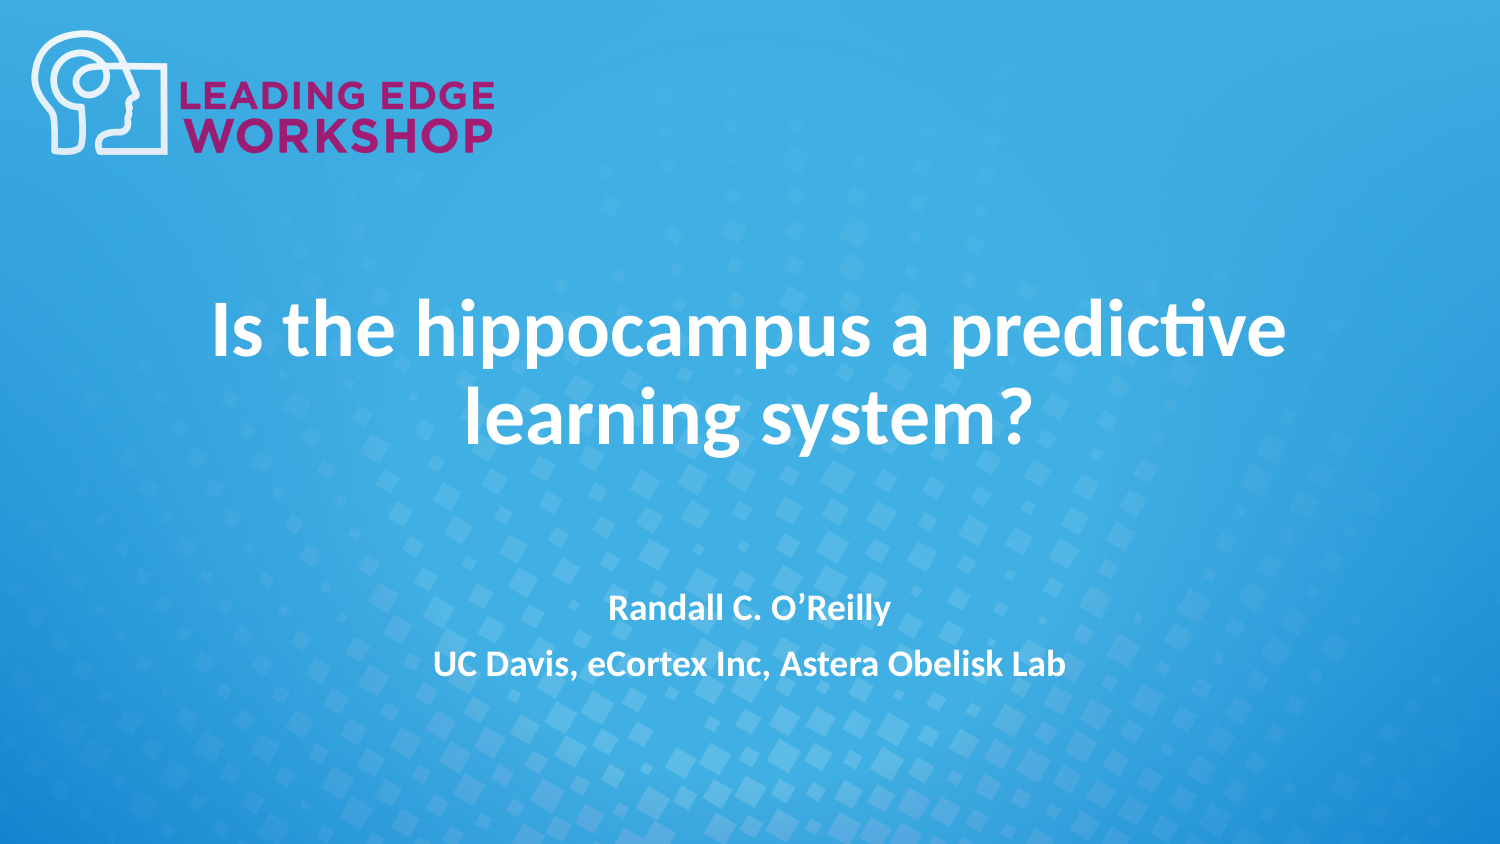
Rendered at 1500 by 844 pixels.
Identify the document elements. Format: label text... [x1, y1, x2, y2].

subtitle Randall C. O’Reilly UC Davis, eCortex Inc, Astera Obelisk Lab [187, 580, 1313, 709]
title Is the hippocampus a predictive learning system? [187, 275, 1313, 471]
picture [0, 0, 1500, 844]
